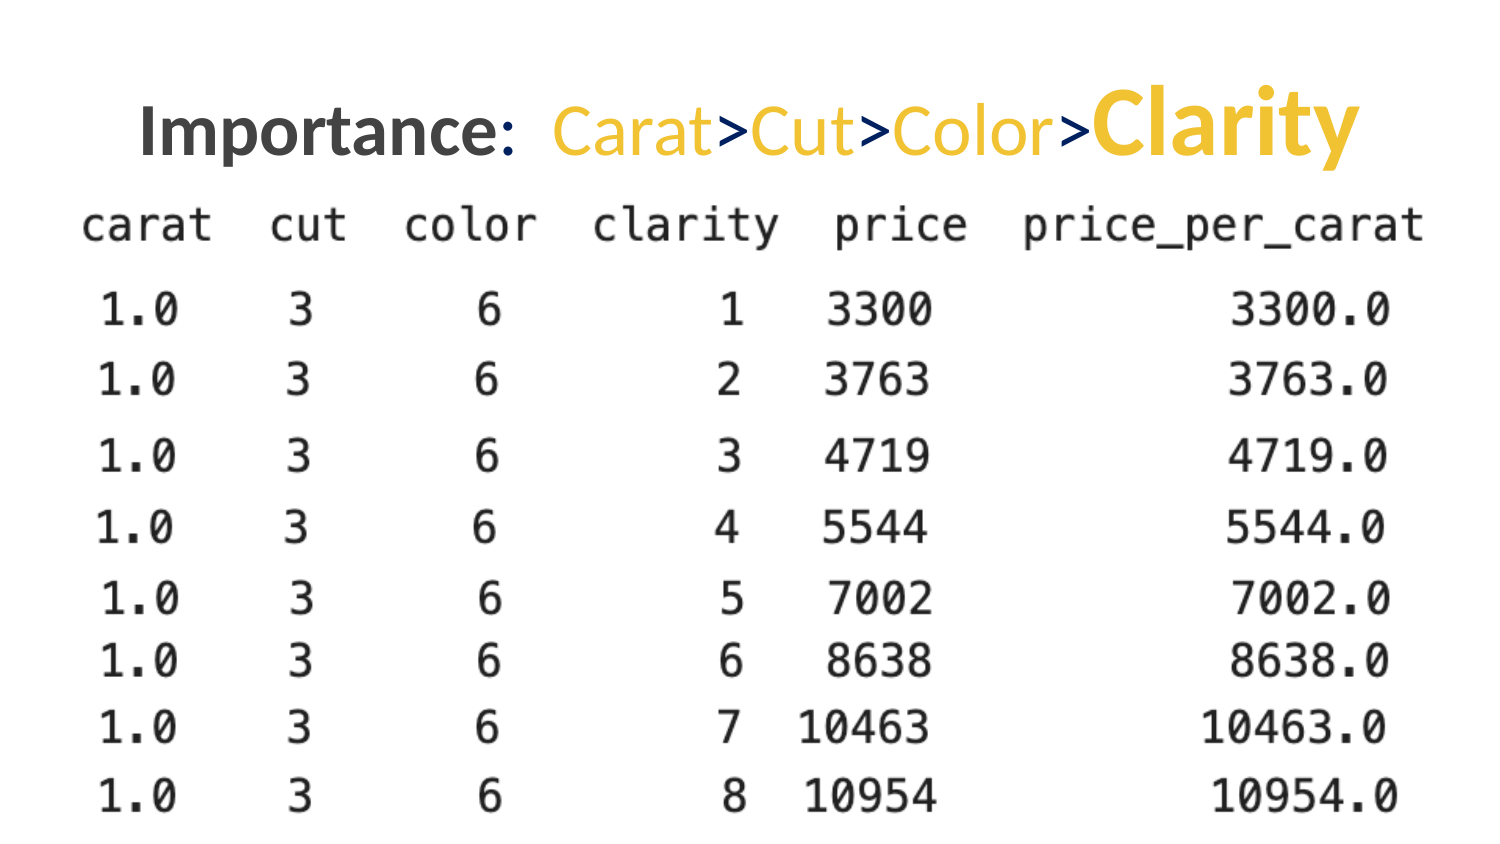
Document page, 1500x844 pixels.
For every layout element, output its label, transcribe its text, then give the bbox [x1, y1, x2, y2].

picture [93, 696, 1407, 760]
picture [79, 495, 1406, 559]
picture [65, 196, 1435, 257]
picture [86, 421, 1400, 488]
picture [73, 764, 1413, 825]
title Importance: Carat>Cut>Color>Clarity [73, 65, 1427, 166]
picture [84, 348, 1401, 411]
picture [86, 567, 1400, 627]
picture [90, 632, 1407, 693]
picture [87, 280, 1413, 338]
